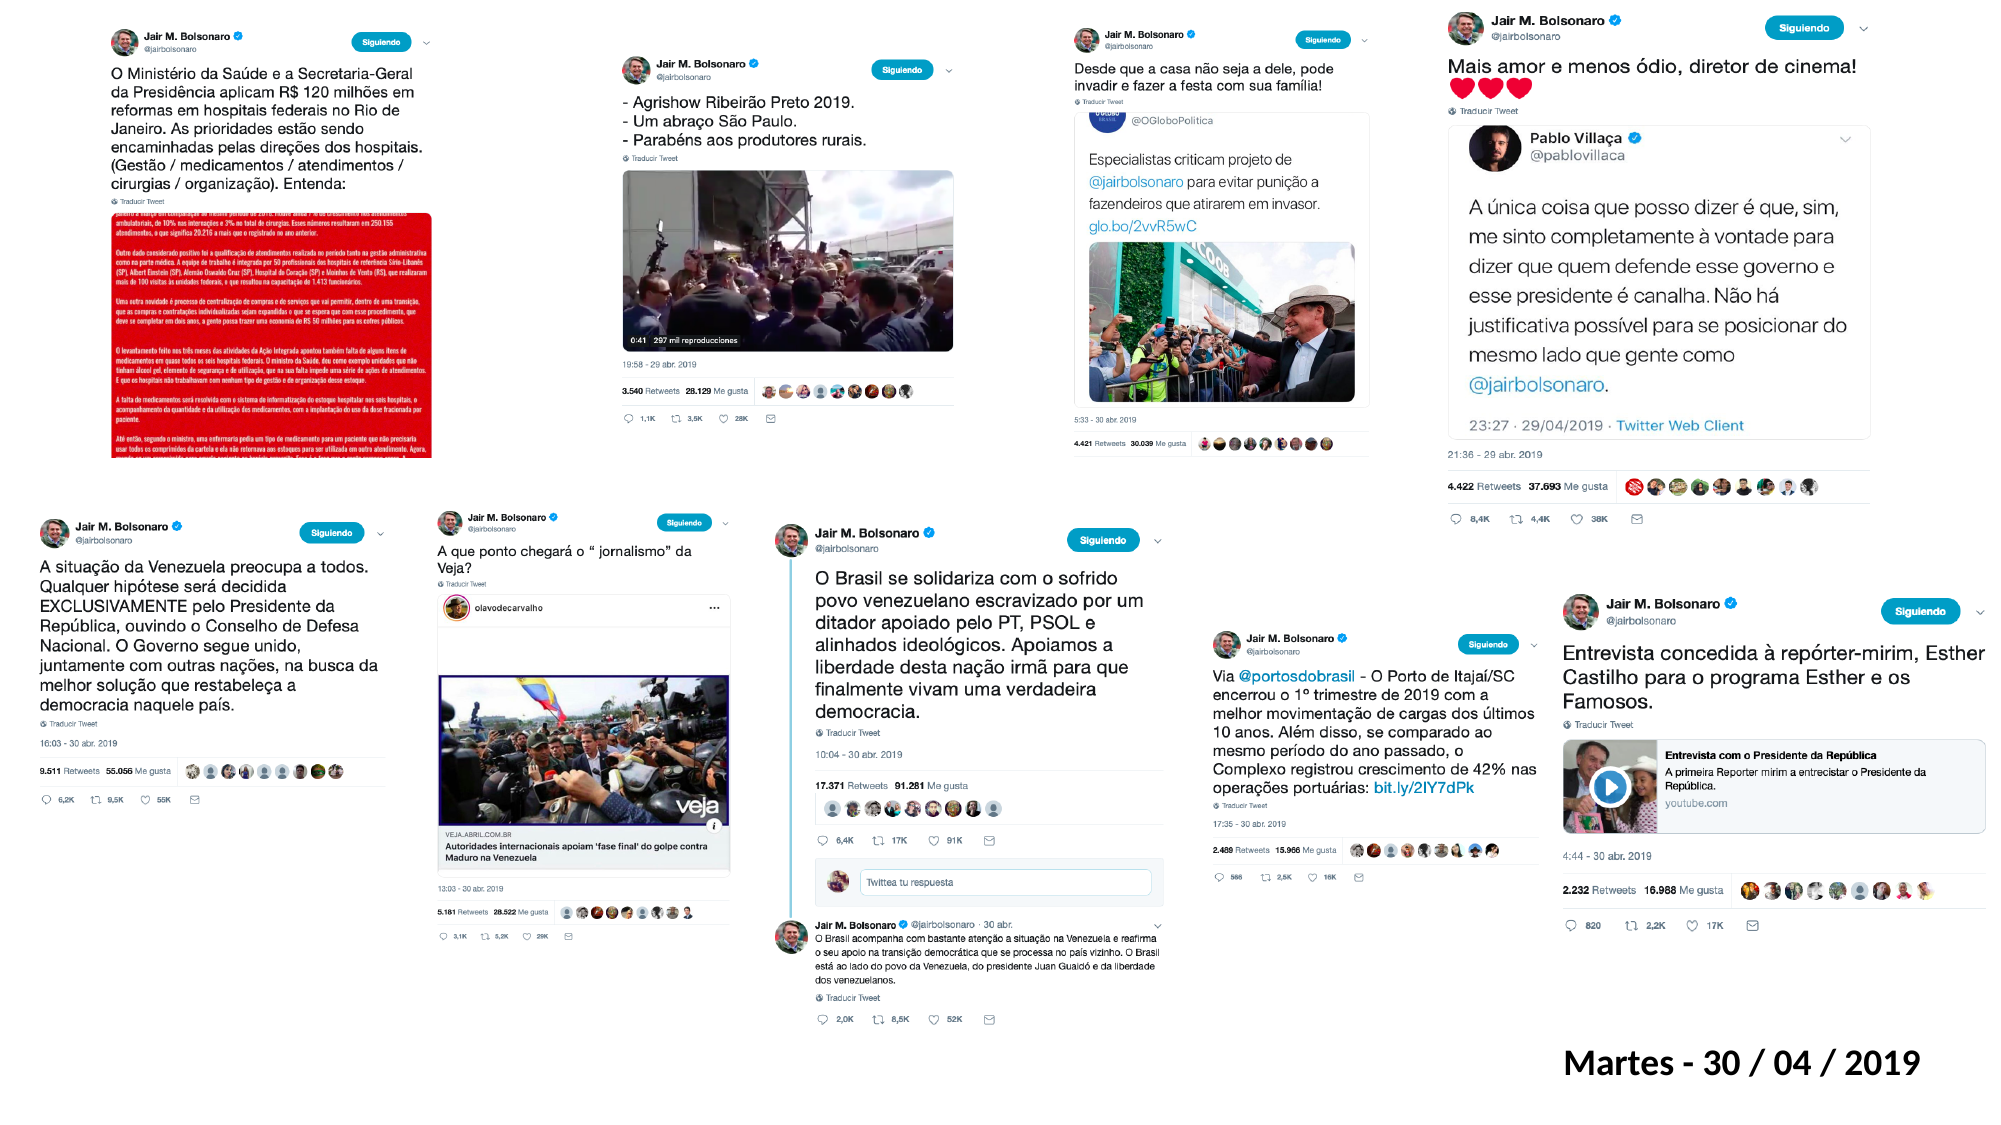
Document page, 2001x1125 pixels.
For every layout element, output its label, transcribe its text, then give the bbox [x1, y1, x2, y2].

picture [1064, 26, 1388, 458]
picture [1427, 1, 1877, 535]
picture [619, 52, 970, 433]
picture [760, 508, 1179, 1031]
picture [24, 508, 395, 820]
picture [1198, 590, 1998, 948]
text_box Martes - 30 / 04 / 2019 [1548, 1030, 1962, 1091]
picture [100, 26, 445, 458]
picture [427, 508, 734, 942]
